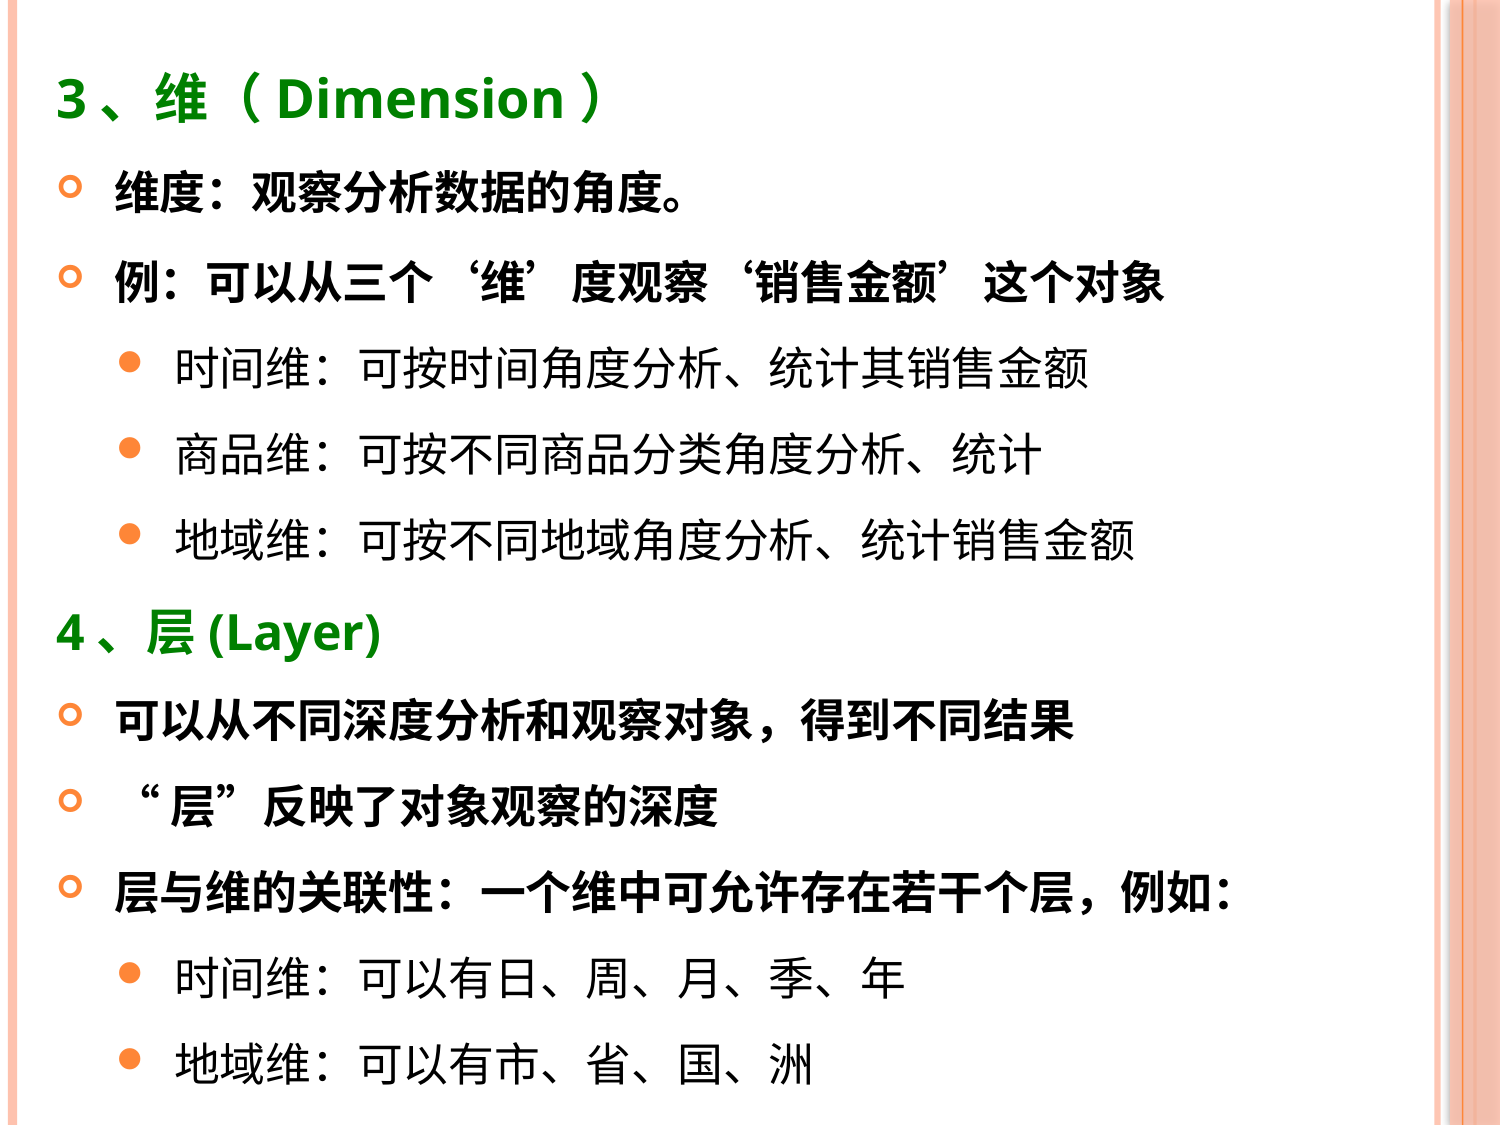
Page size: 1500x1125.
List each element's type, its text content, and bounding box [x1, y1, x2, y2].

list 3、维（Dimension） 维度：观察分析数据的角度。 例：可以从三个‘维’度观察‘销售金额’这个对象 时间维：可按时间角度分析、统计其销售金额 商品维：可按不同商品分类角度分析、统计 地域维：可按不同地域角度分析、统计销售金额 4、层(Layer) 可以从不同深度分析和观察对象，得到不同结果 “层”反映了对象观察的深度 层与维的关联性：一个维中可允许存在若干个层，例如： 时间维：可以有日、周、月、季、年 地域维：可以有市、省、国、洲 商品维：商品的分类 [41, 31, 1459, 1083]
